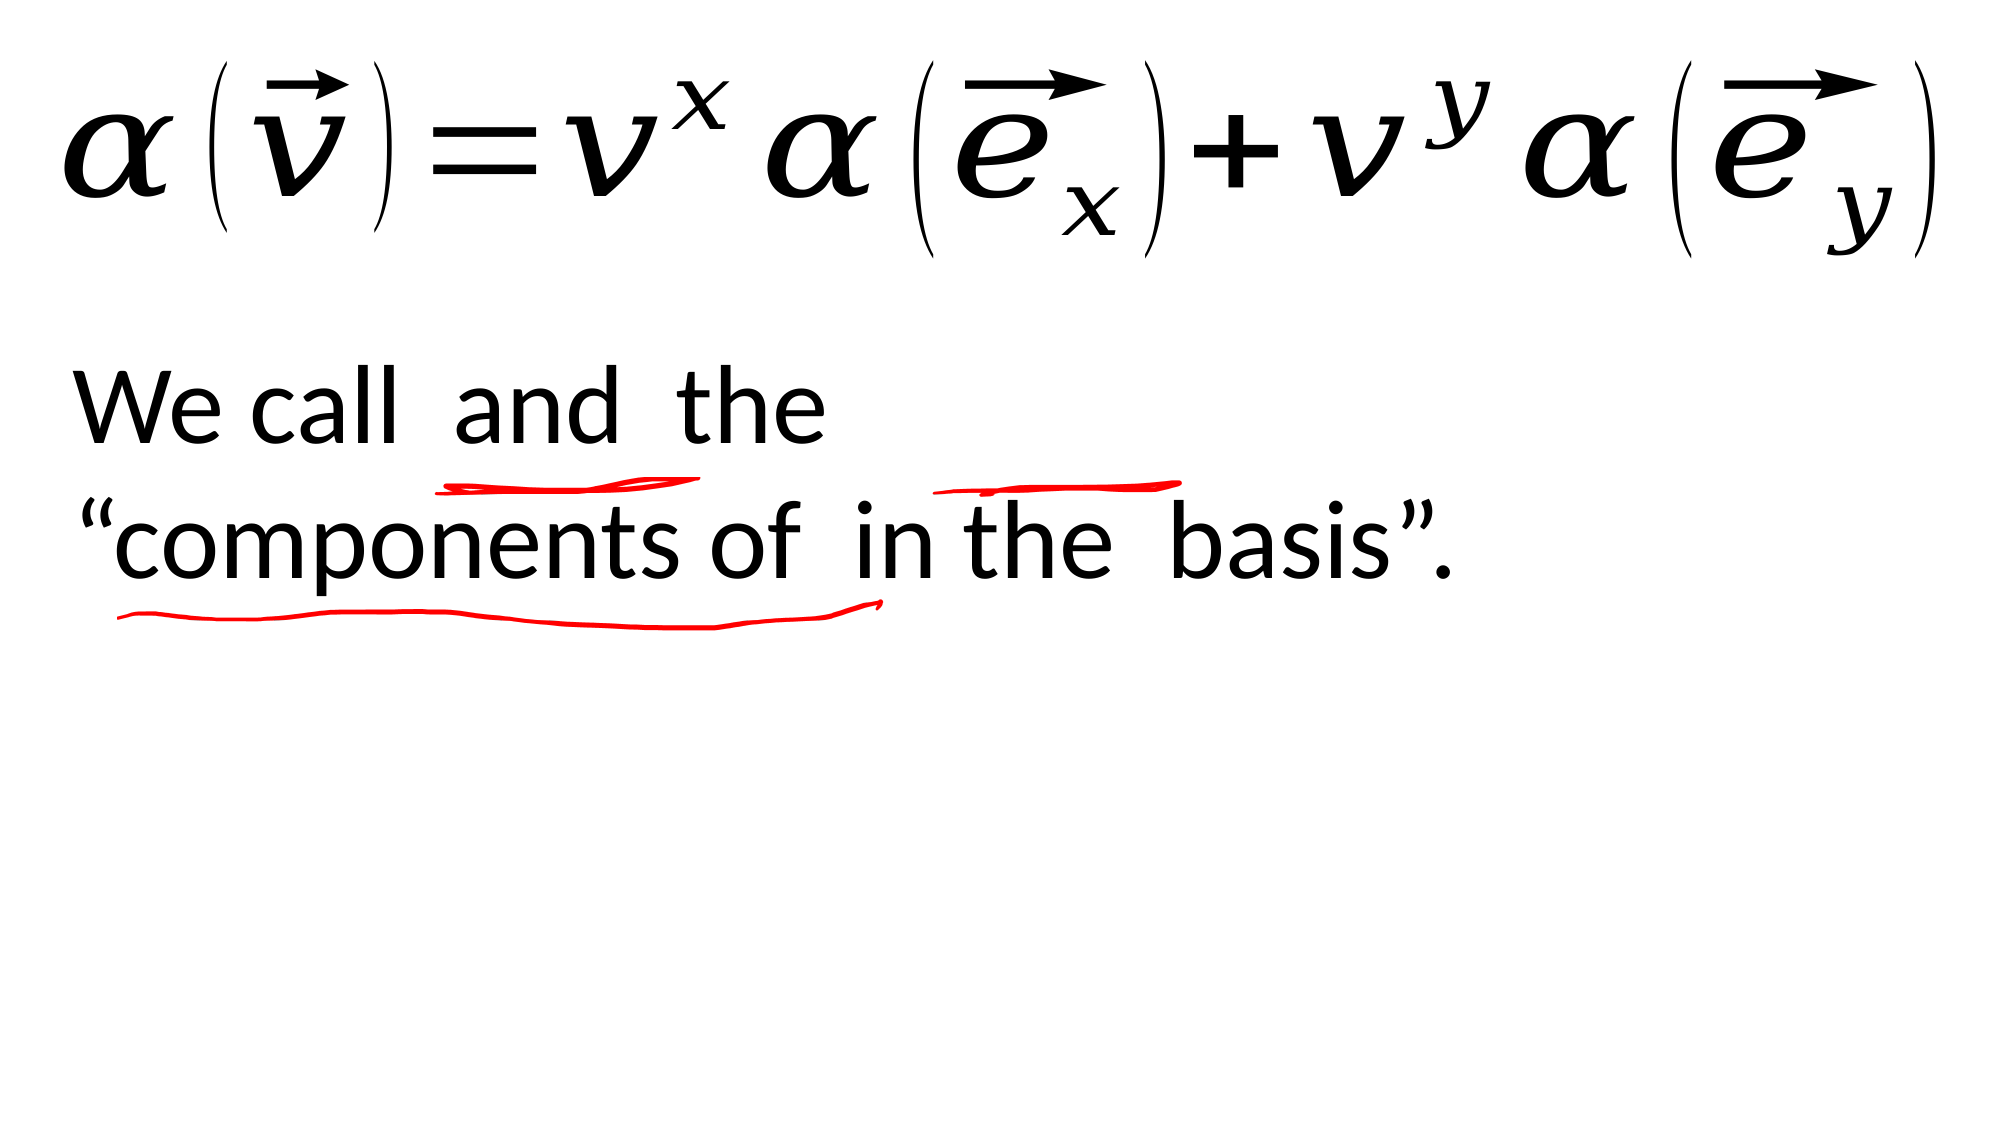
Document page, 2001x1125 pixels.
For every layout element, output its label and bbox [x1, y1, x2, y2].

picture [117, 477, 1191, 639]
